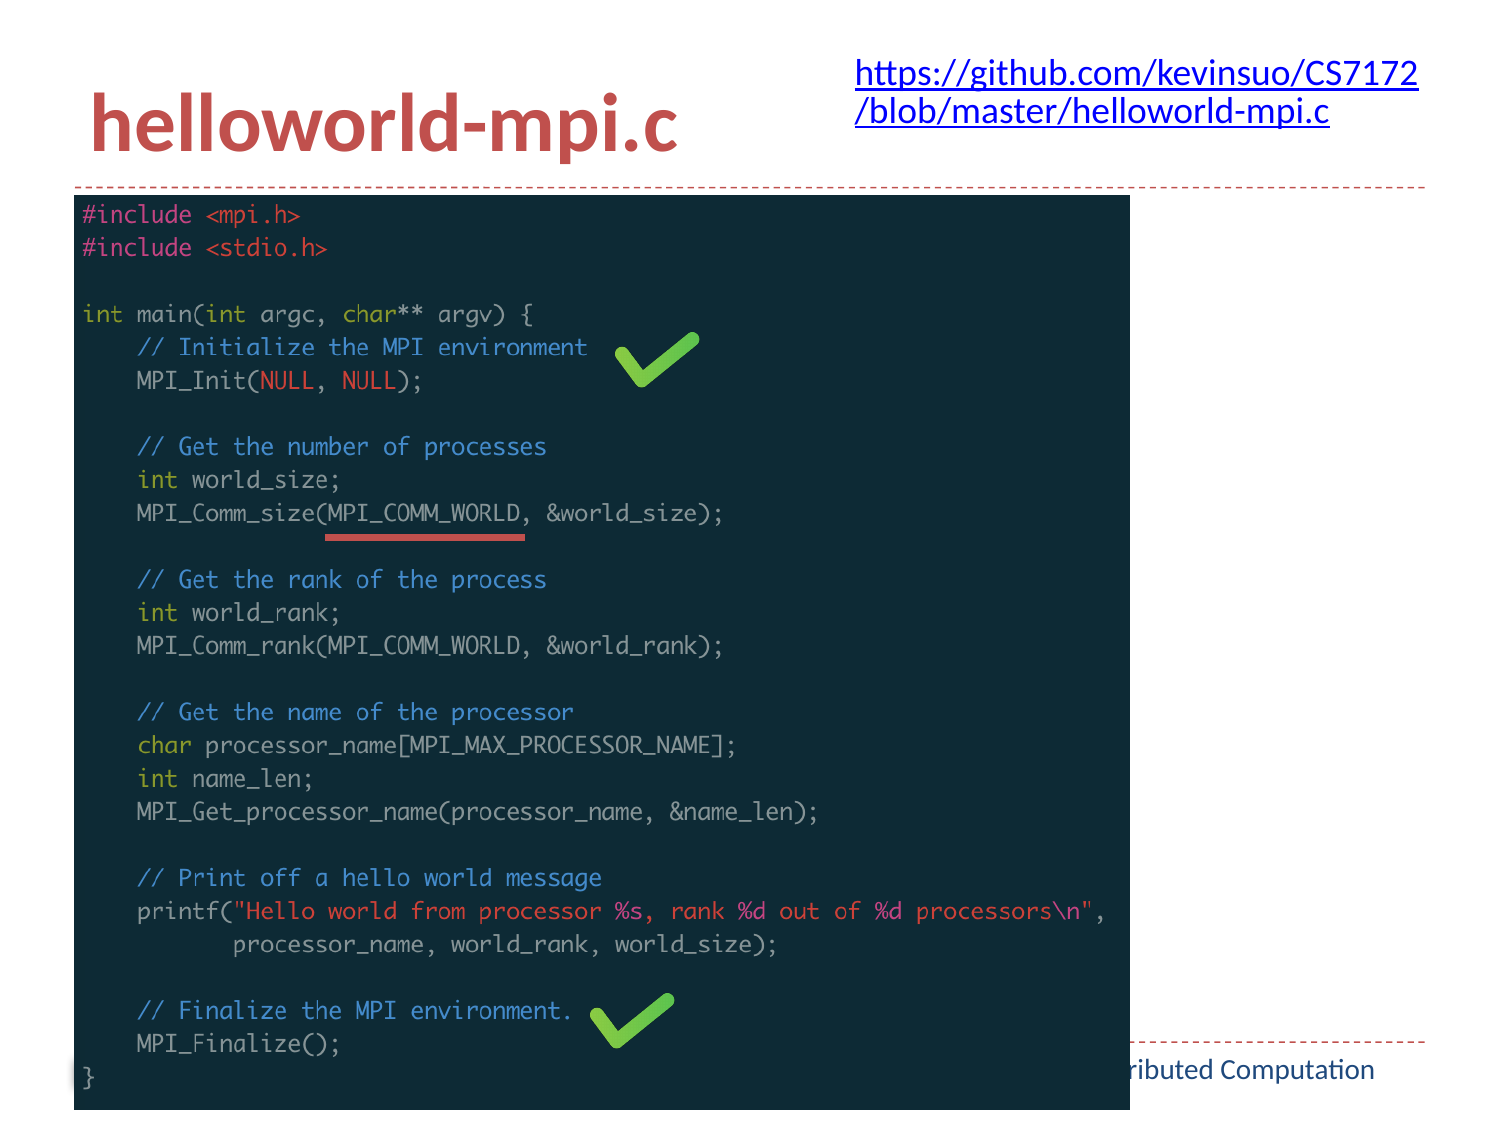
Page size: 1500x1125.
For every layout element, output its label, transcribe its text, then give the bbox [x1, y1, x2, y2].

picture [74, 195, 1130, 1111]
slide_number Parallel and Distributed Computation [1135, 1042, 1426, 1103]
title helloworld-mpi.c [75, 12, 1425, 175]
text_box https://github.com/kevinsuo/CS7172/blob/master/helloworld-mpi.c [839, 40, 1438, 101]
